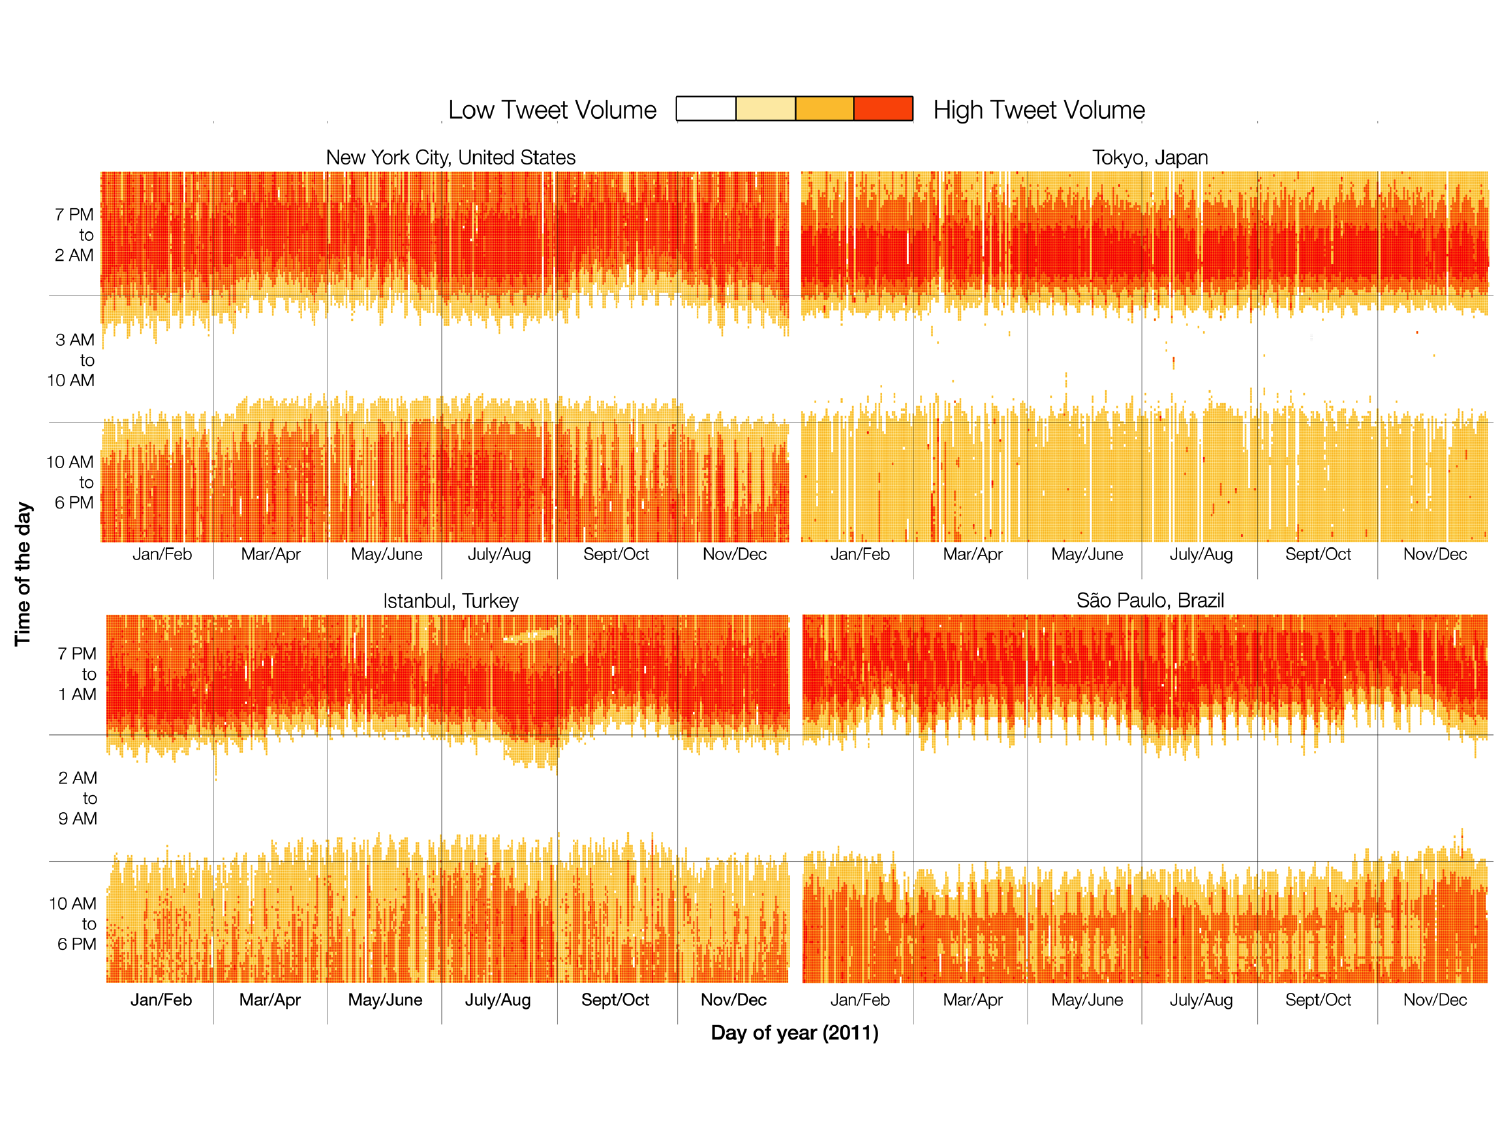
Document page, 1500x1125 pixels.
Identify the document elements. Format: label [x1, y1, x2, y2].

picture [0, 74, 1500, 1052]
